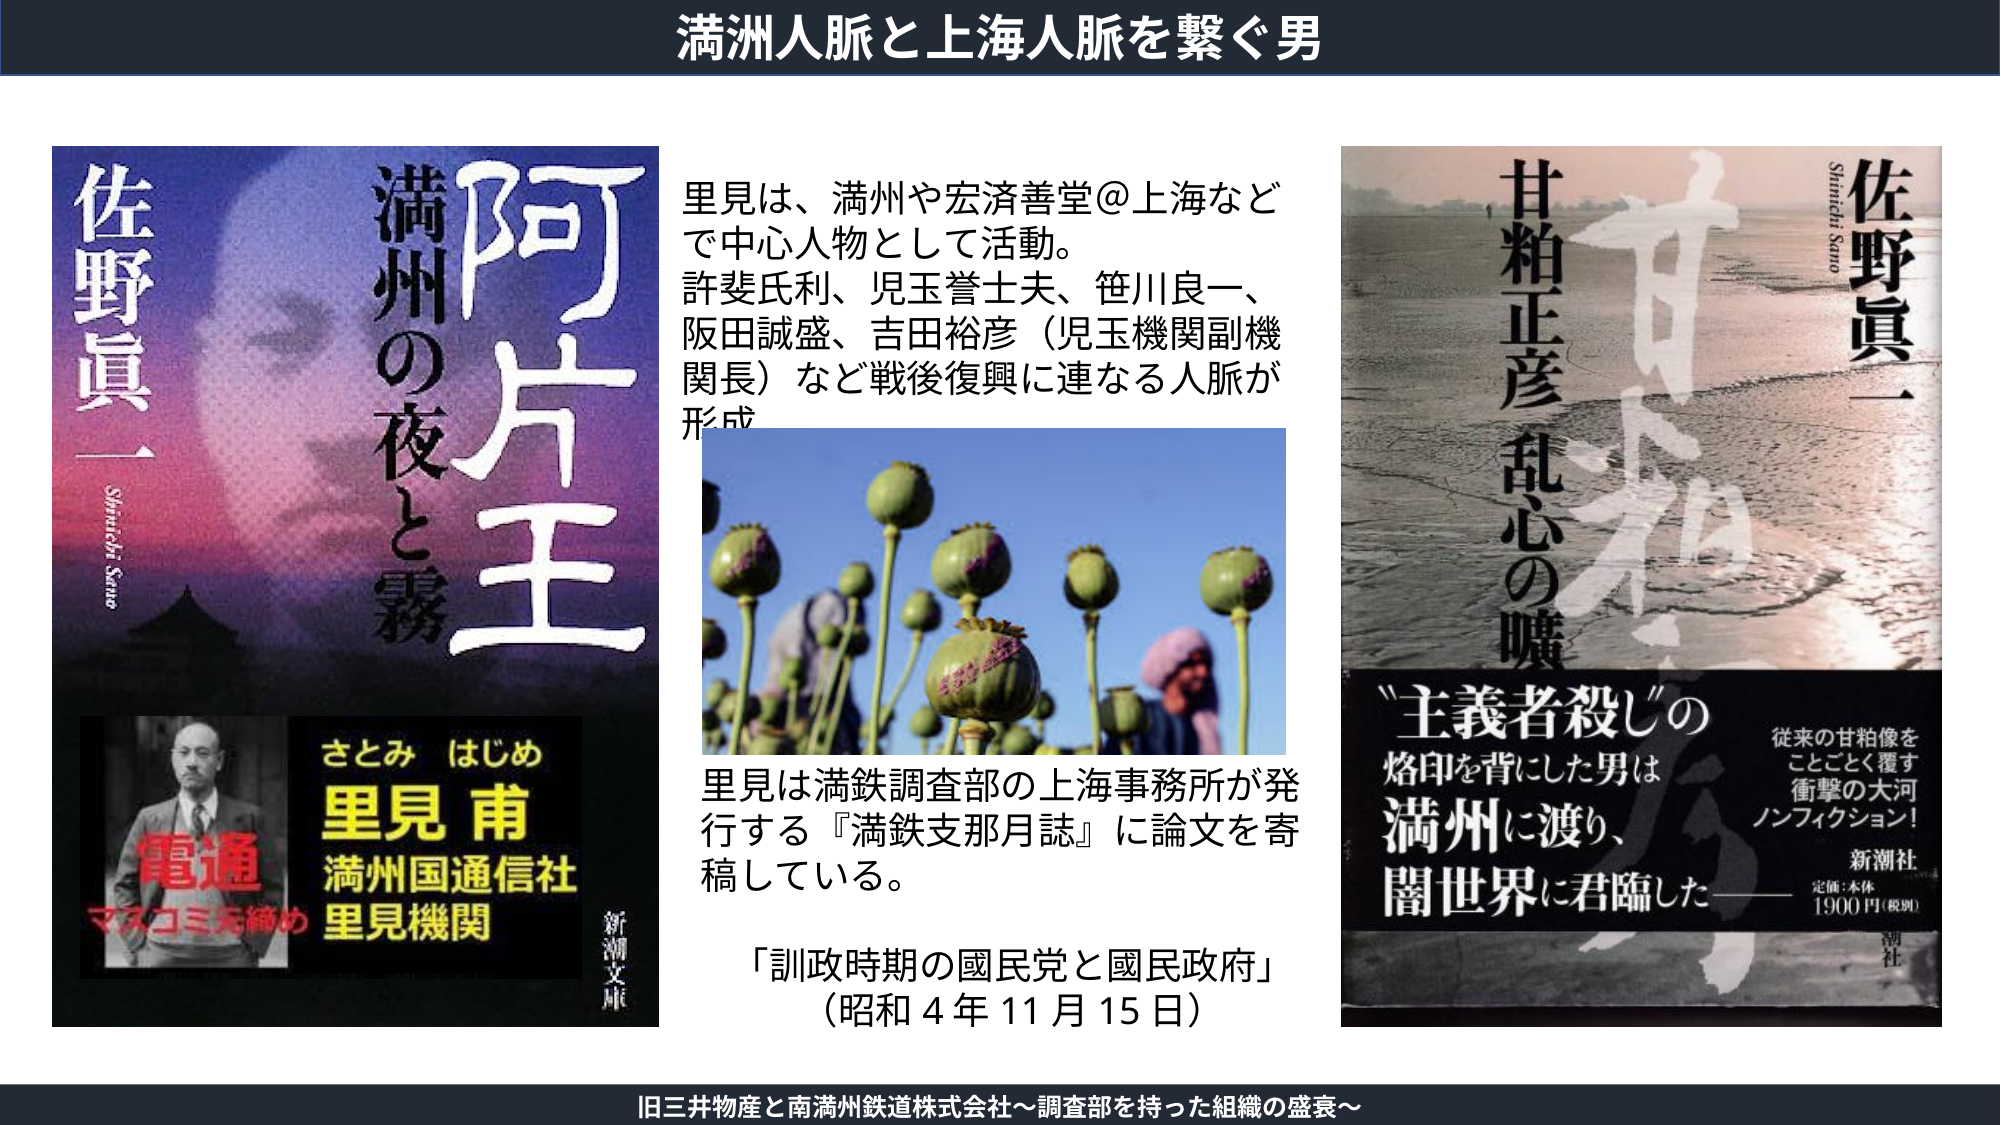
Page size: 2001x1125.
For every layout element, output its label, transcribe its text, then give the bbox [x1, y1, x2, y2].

text_box 満洲人脈と上海人脈を繋ぐ男 [0, 0, 2000, 76]
picture [1341, 146, 1942, 1027]
text_box 旧三井物産と南満州鉄道株式会社～調査部を持った組織の盛衰～ [0, 1084, 2000, 1125]
text_box 里見は満鉄調査部の上海事務所が発行する『満鉄支那月誌』に論文を寄稿している。 「訓政時期の國民党と國民政府」 （昭和4年11月15日） [686, 754, 1340, 1040]
picture [702, 428, 1286, 755]
picture [52, 146, 659, 1027]
text_box 里見は、満州や宏済善堂＠上海などで中心人物として活動。 許斐氏利、児玉誉士夫、笹川良一、阪田誠盛、吉田裕彦（児玉機関副機関長）など戦後復興に連なる人脈が形成。 [667, 167, 1321, 497]
